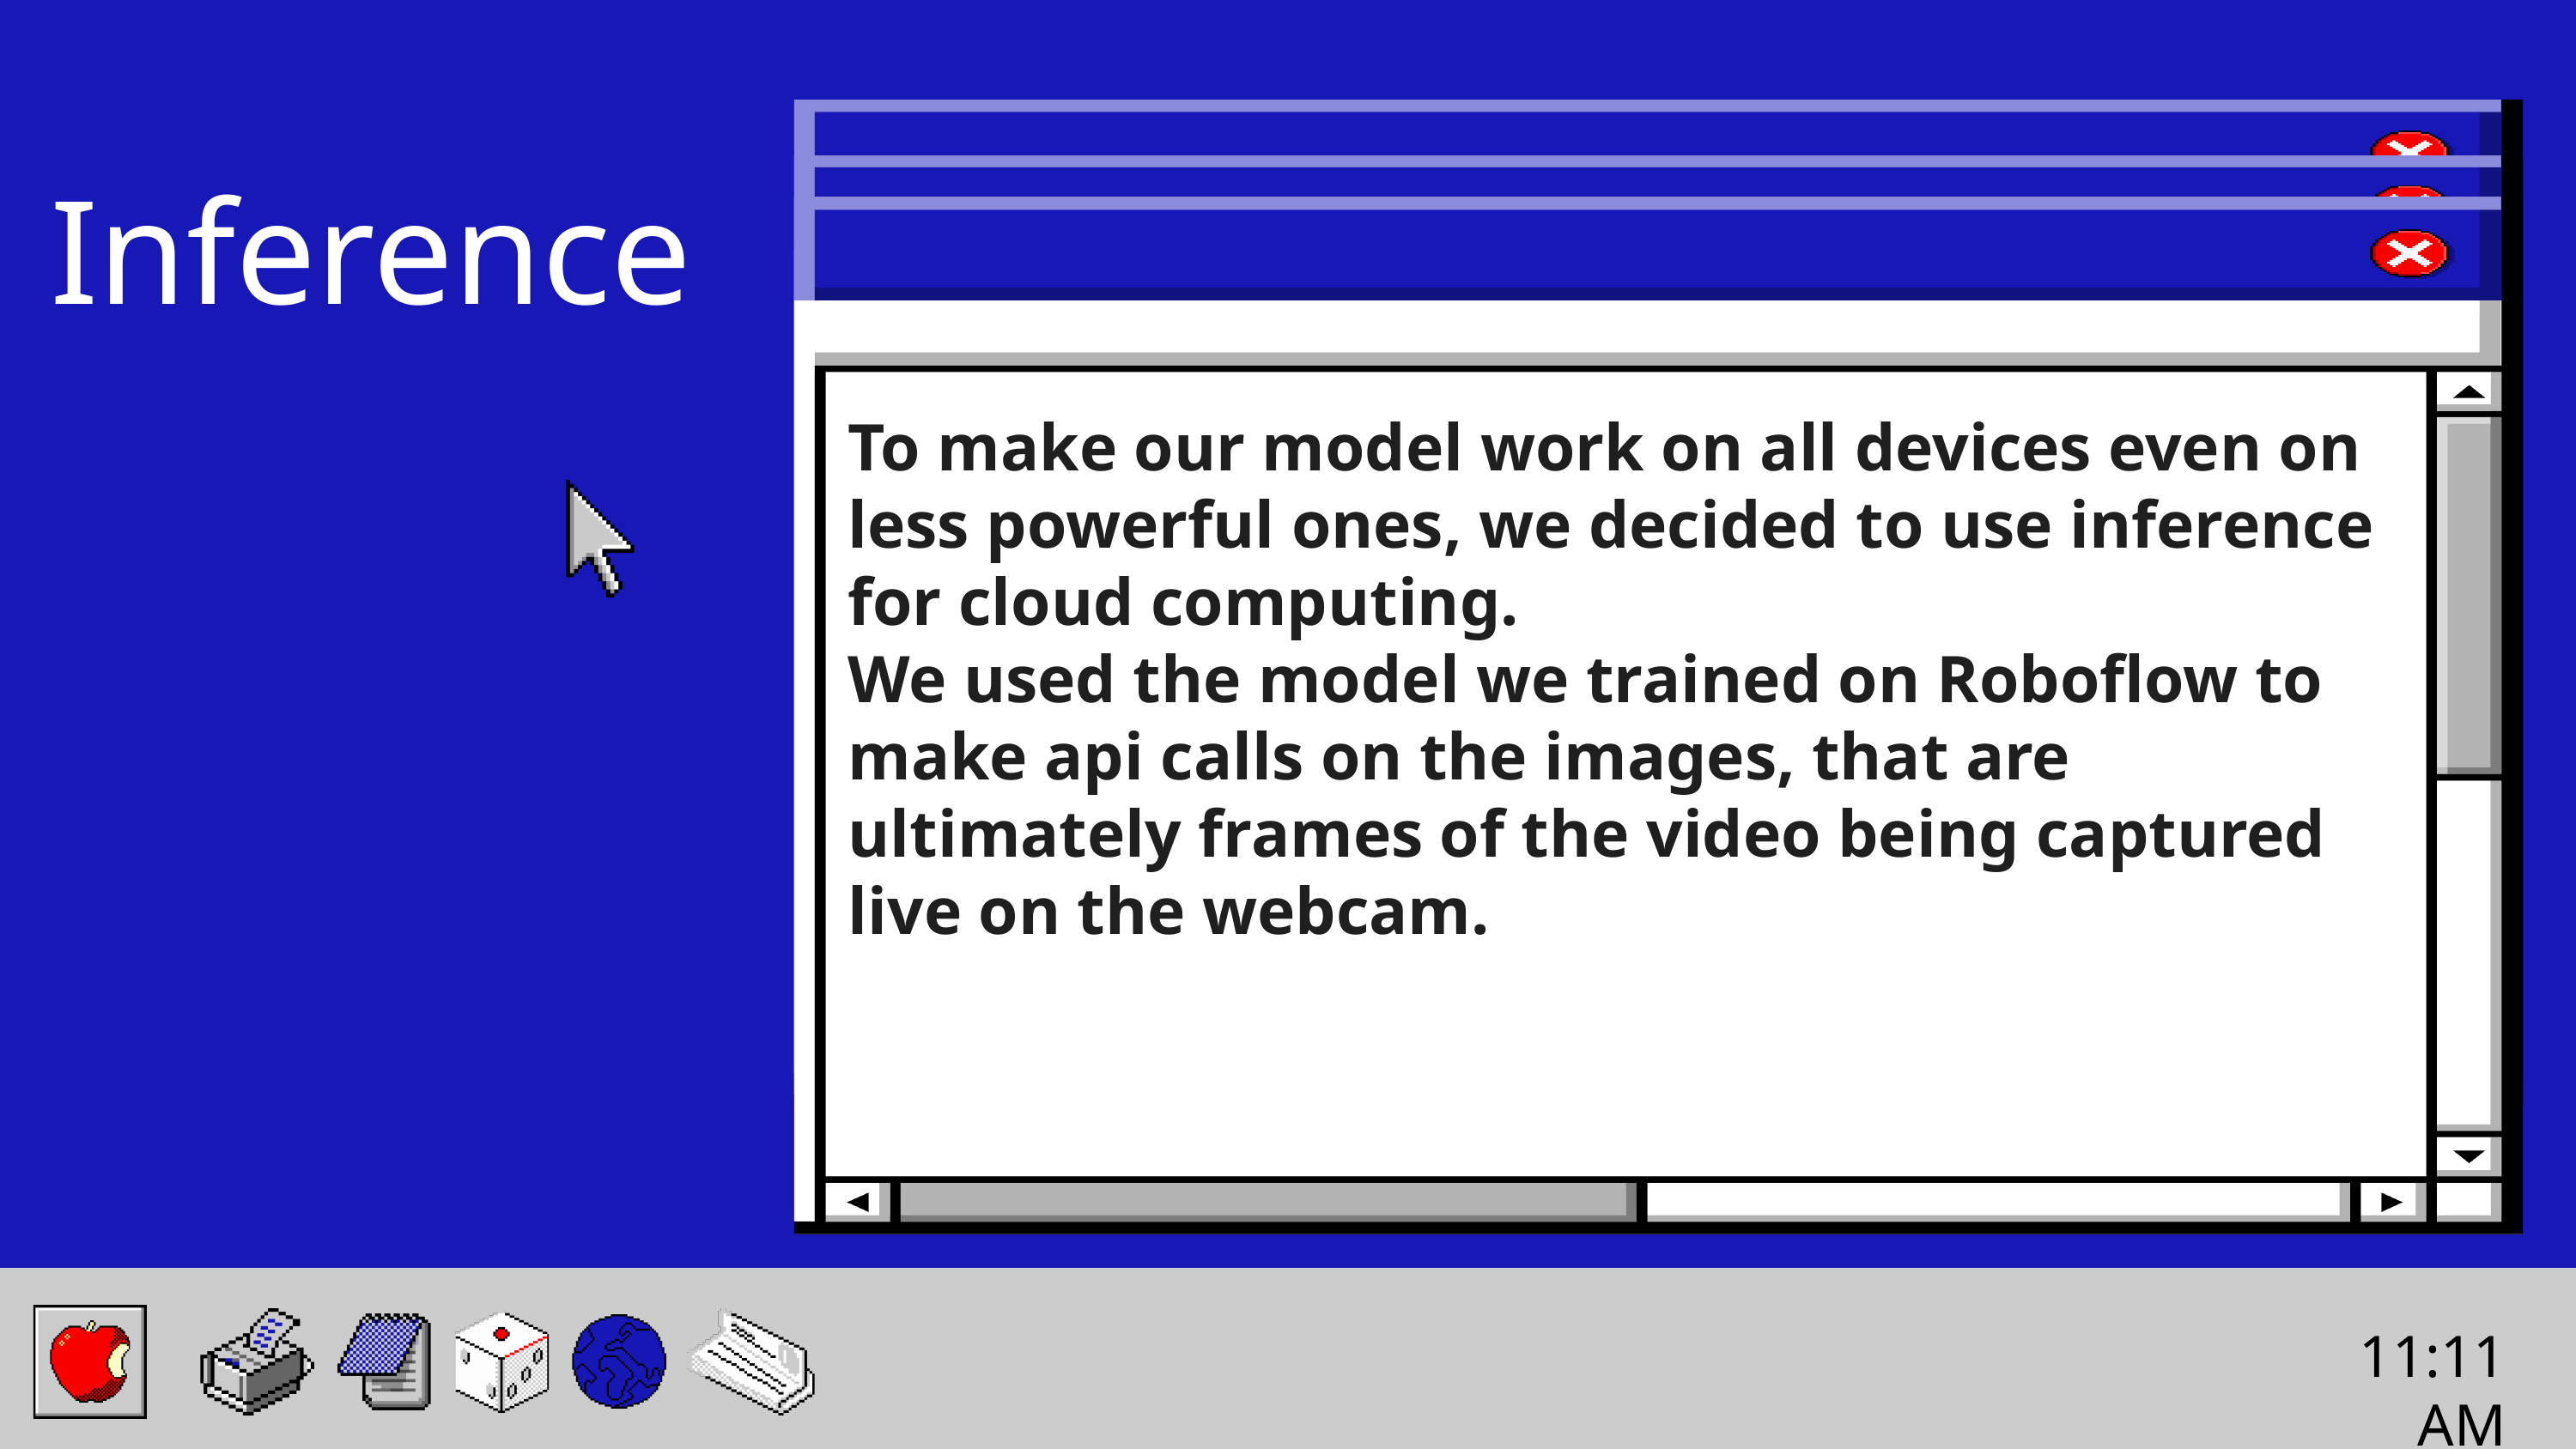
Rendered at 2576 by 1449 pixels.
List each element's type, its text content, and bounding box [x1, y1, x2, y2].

text_box Inference [50, 208, 787, 334]
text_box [793, 100, 2524, 155]
text_box [566, 480, 635, 597]
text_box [793, 155, 2524, 197]
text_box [33, 1304, 148, 1419]
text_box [0, 1274, 2576, 1449]
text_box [793, 197, 2524, 1235]
